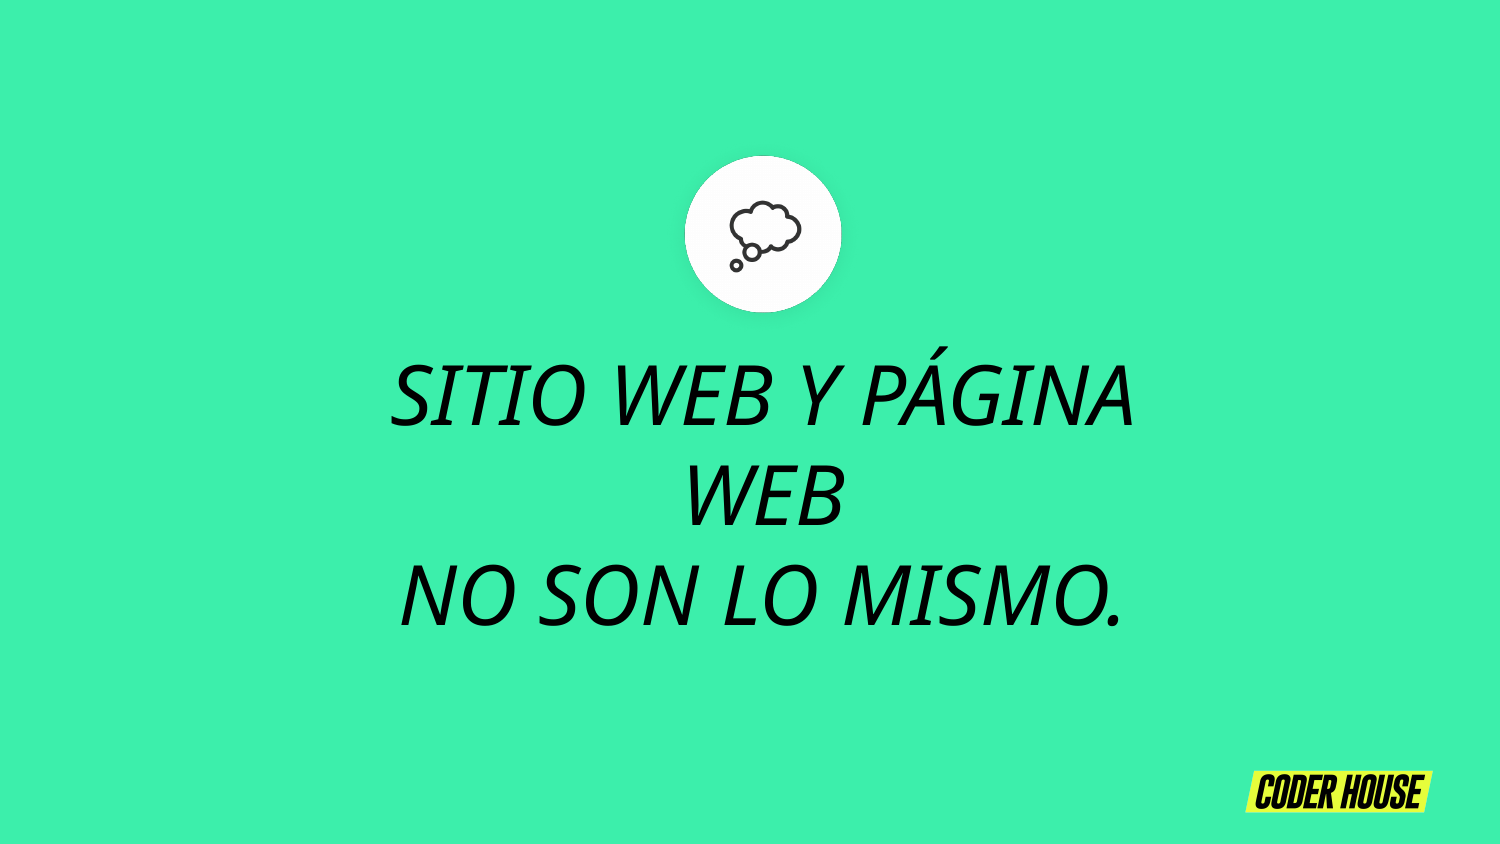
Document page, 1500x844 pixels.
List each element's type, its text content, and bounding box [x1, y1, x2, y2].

text_box [139, 432, 1361, 708]
picture [665, 136, 861, 332]
picture [1241, 764, 1437, 819]
text_box SITIO WEB Y PÁGINA WEB NO SON LO MISMO. [328, 321, 1199, 662]
